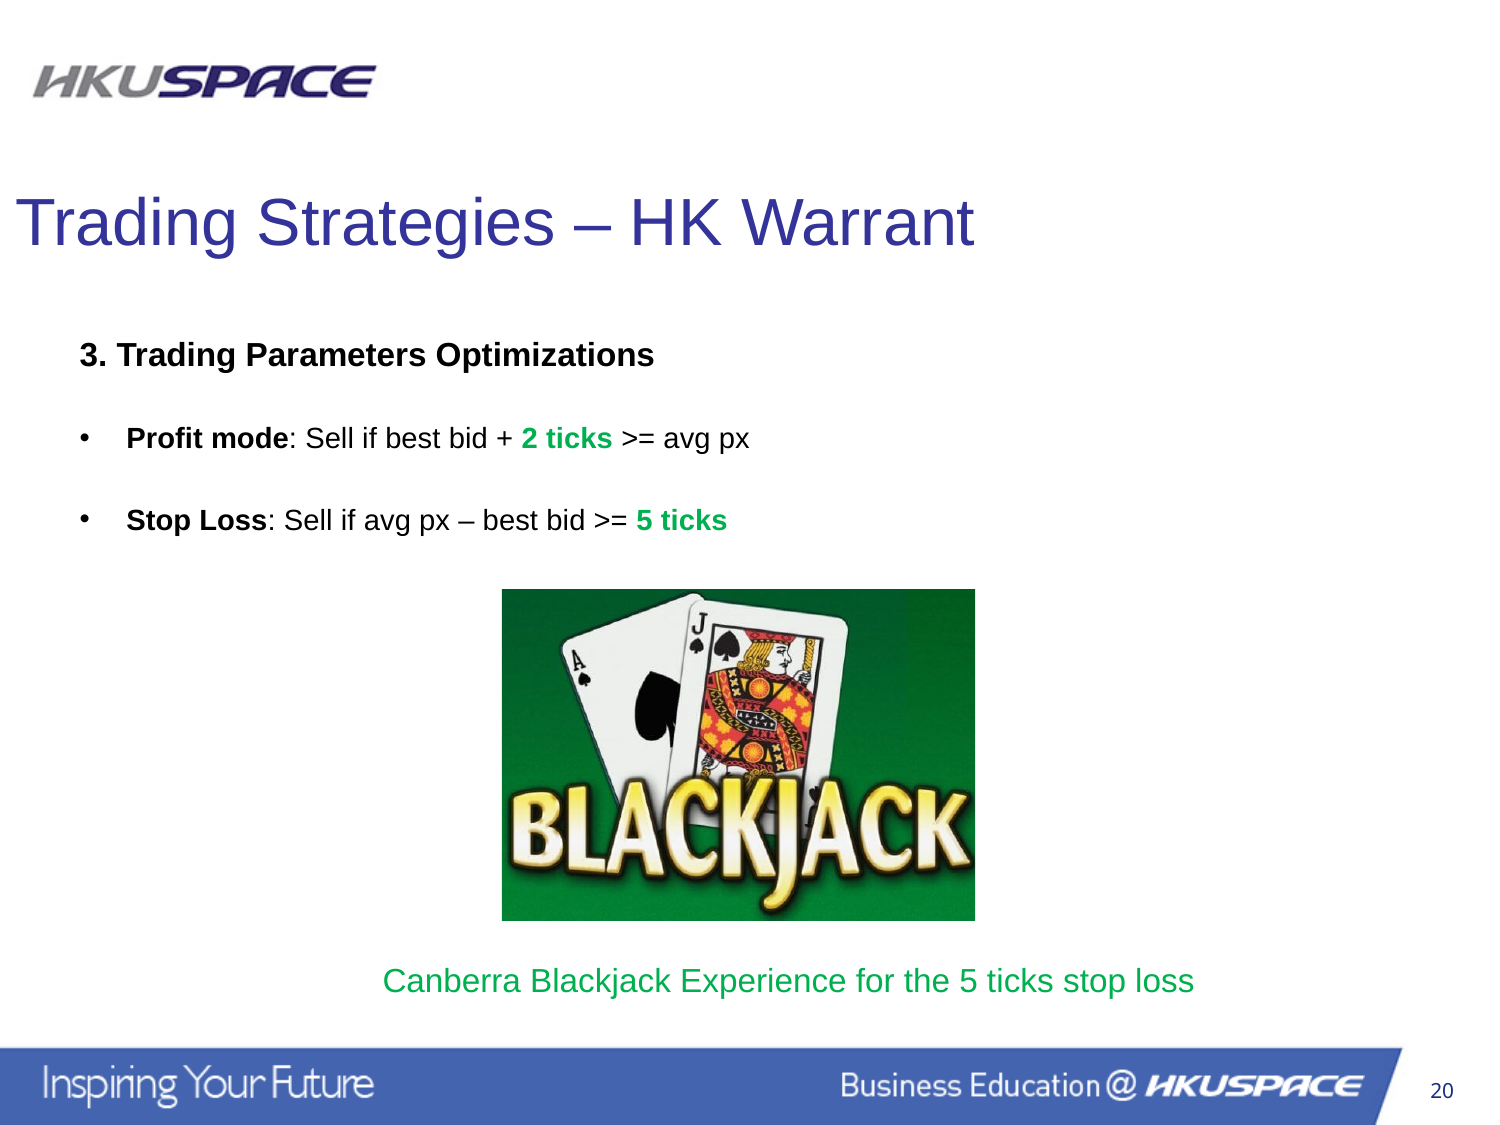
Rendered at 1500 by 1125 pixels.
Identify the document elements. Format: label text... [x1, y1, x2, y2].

text_box Canberra Blackjack Experience for the 5 ticks stop loss [367, 952, 1278, 1007]
picture [0, 0, 1500, 1125]
text_box 3. Trading Parameters Optimizations Profit mode: Sell if best bid + 2 ticks >= avg px Stop Loss: Sell if avg px – best bid >= 5 ticks [64, 278, 1282, 1035]
title Trading Strategies – HK Warrant [0, 101, 1325, 266]
slide_number 20 [1415, 1070, 1499, 1125]
